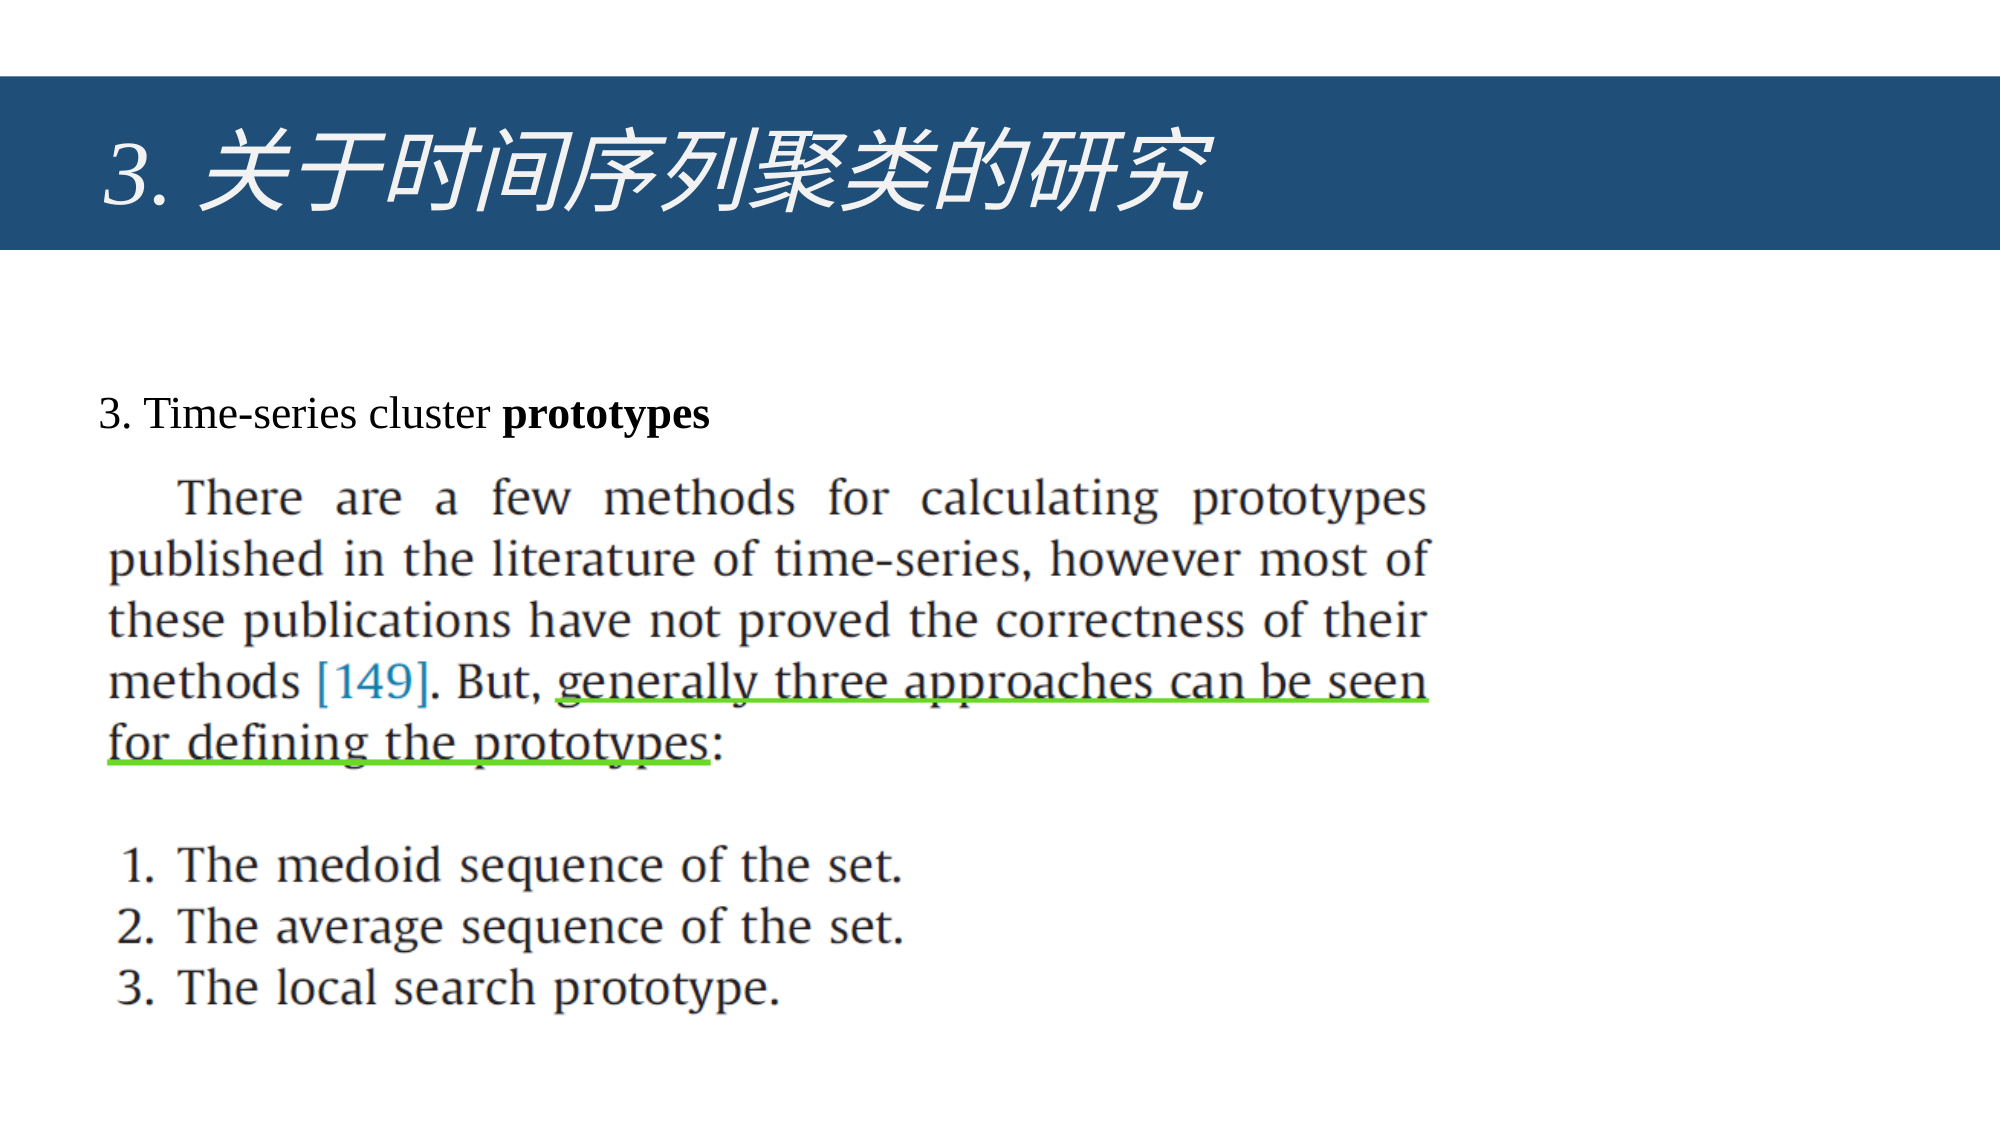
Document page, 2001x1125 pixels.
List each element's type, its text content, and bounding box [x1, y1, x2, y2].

text_box 3. Time-series cluster prototypes [83, 306, 1809, 1091]
text_box [1815, 75, 2000, 251]
title 3.关于时间序列聚类的研究 [89, 66, 1815, 285]
picture [89, 455, 1440, 1026]
text_box [0, 75, 89, 251]
